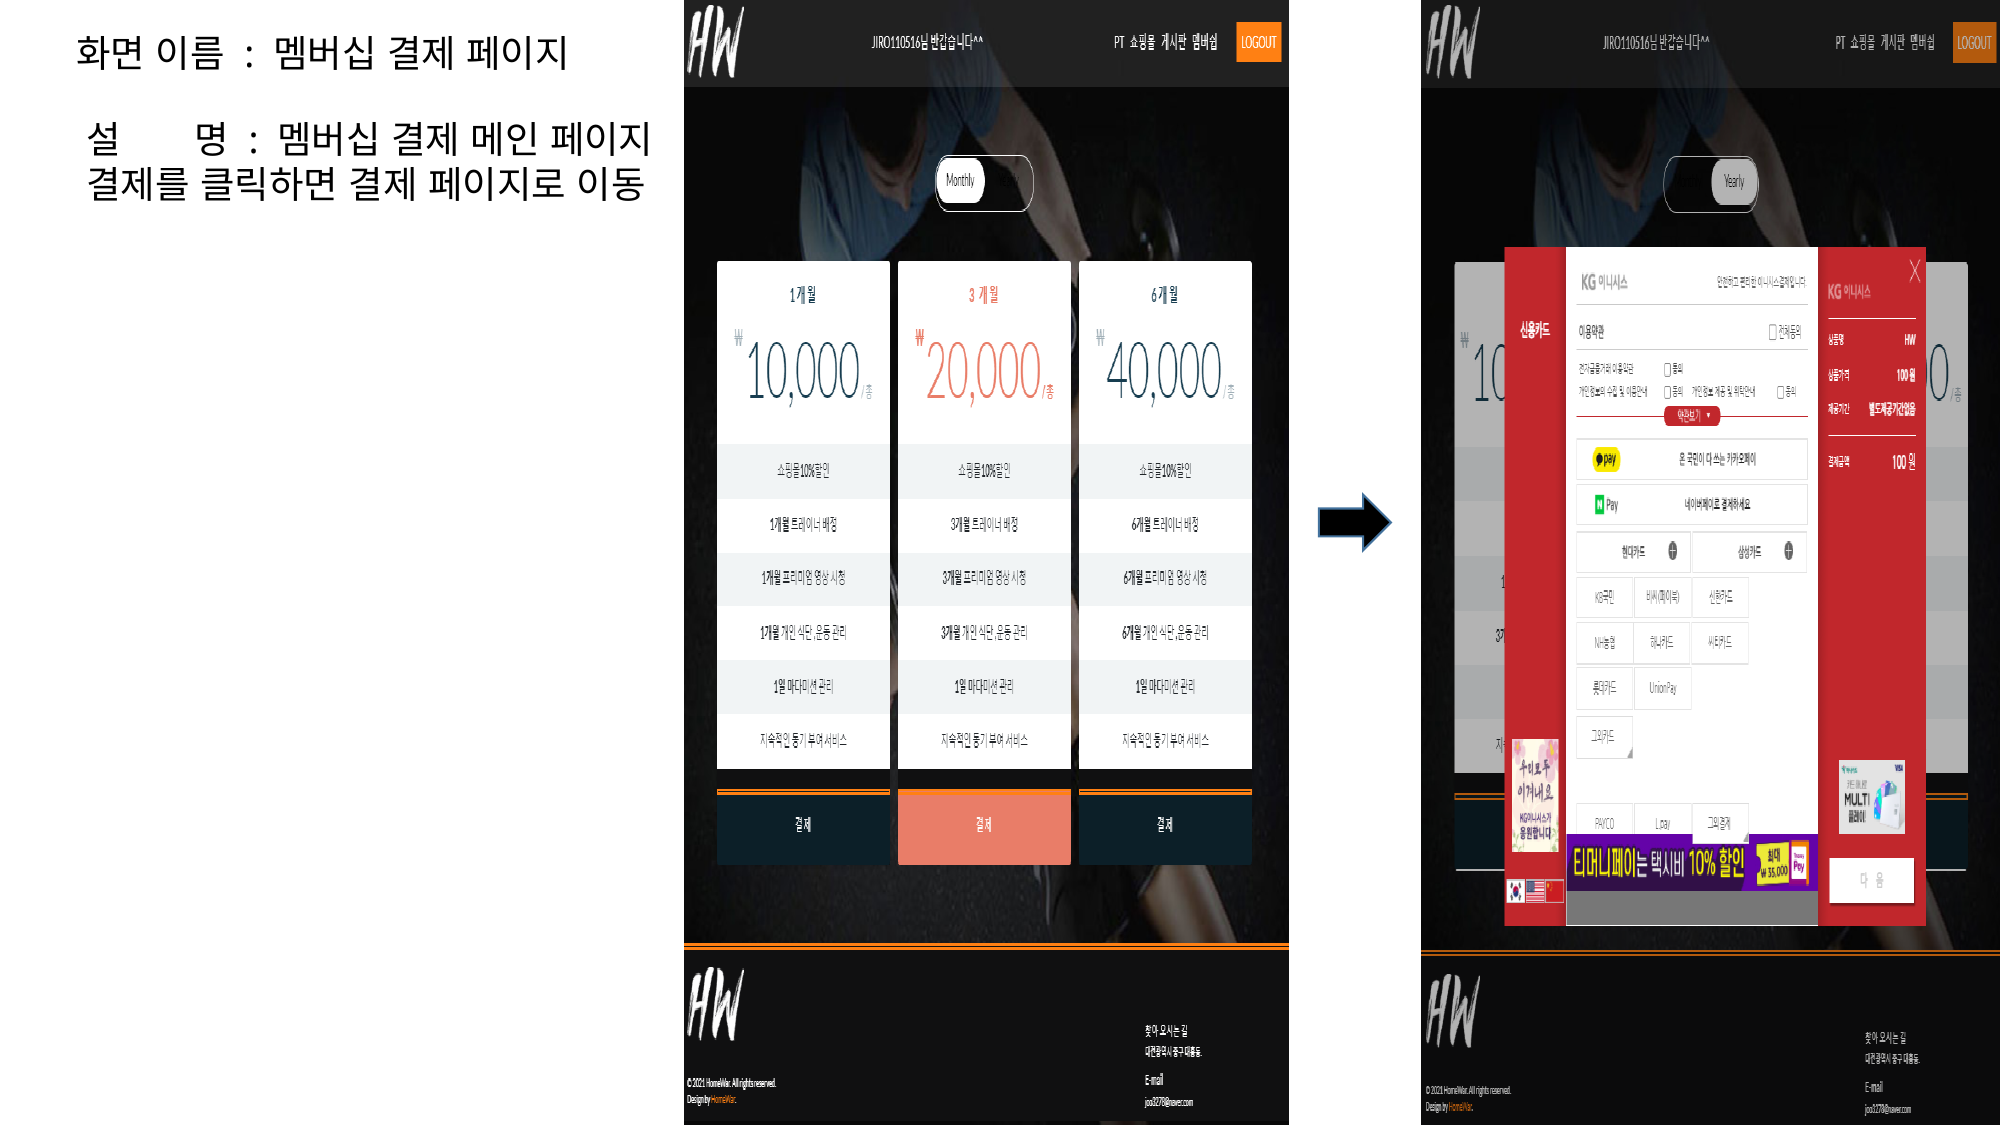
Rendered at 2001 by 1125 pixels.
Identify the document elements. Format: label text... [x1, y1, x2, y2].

picture [1421, 0, 2000, 1125]
text_box 화면 이름 : 멤버십 결제 페이지 [61, 23, 586, 83]
text_box 설 명 : 멤버십 결제 메인 페이지 결제를 클릭하면 결제 페이지로 이동 [71, 108, 669, 214]
picture [684, 0, 1289, 1125]
text_box [1317, 492, 1393, 553]
